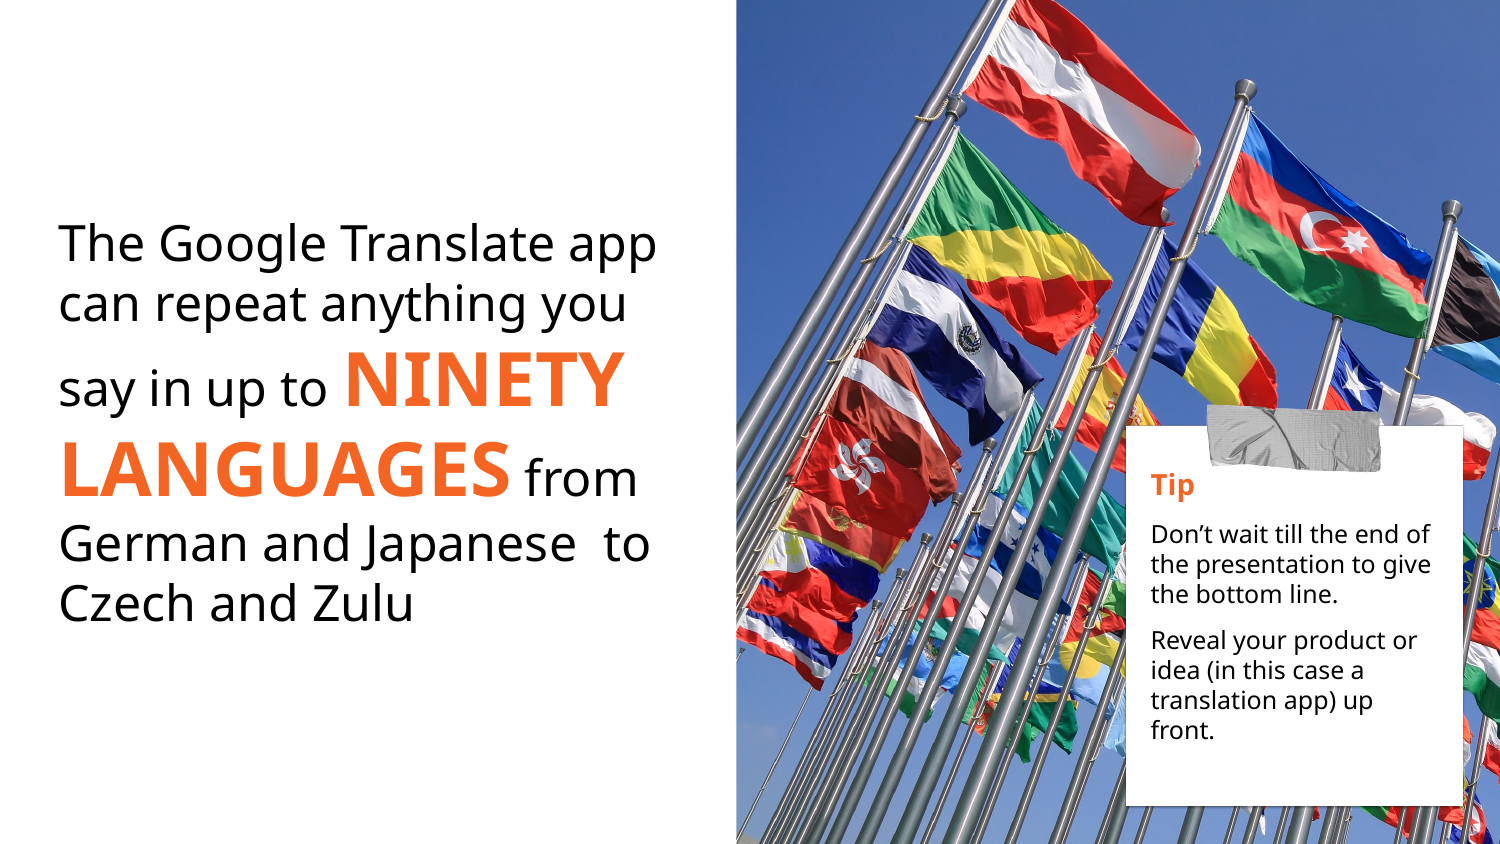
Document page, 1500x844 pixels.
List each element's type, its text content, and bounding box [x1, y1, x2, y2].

picture [736, 0, 1500, 844]
title The Google Translate app can repeat anything you say in up to NINETY LANGUAGES from German and Japanese to Czech and Zulu [43, 313, 708, 530]
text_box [1112, 403, 1476, 821]
